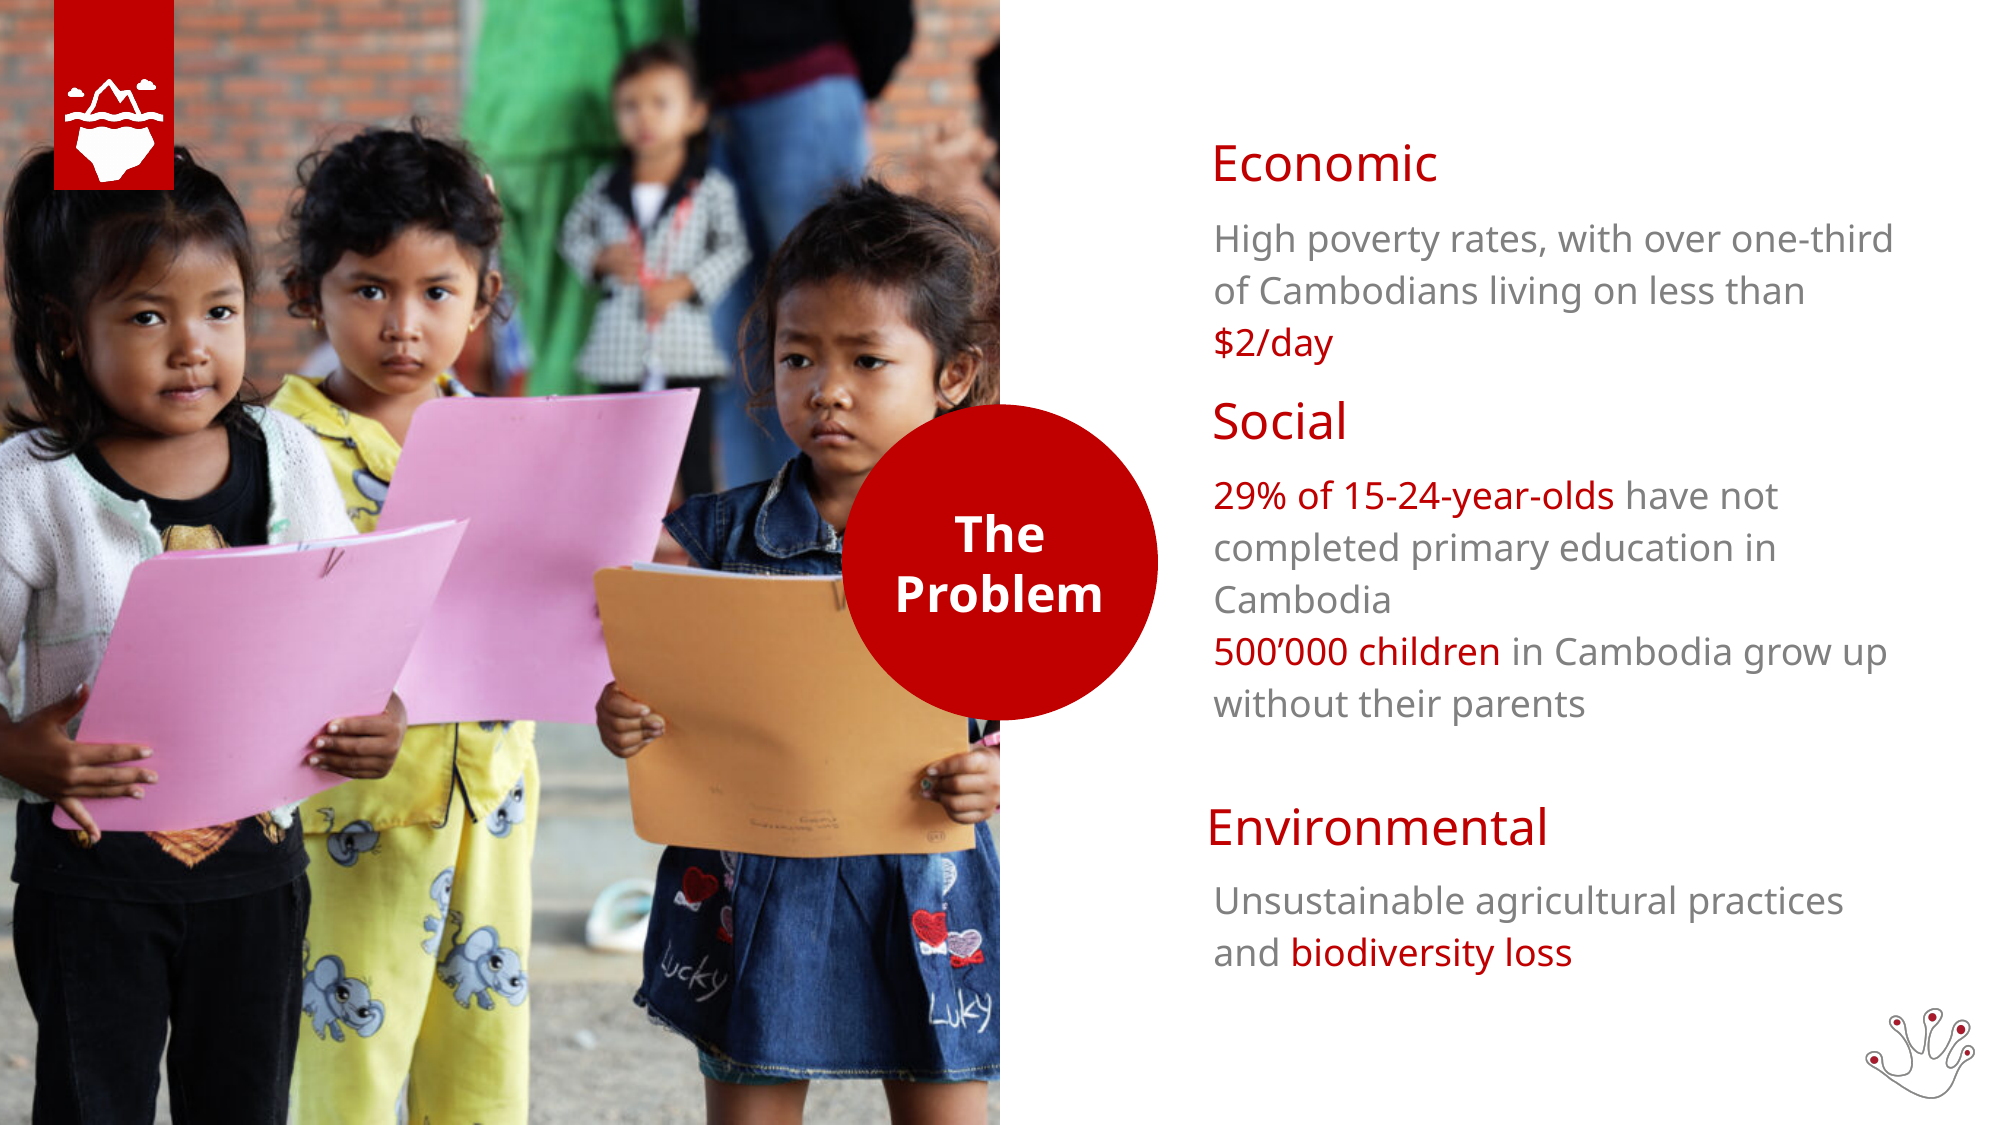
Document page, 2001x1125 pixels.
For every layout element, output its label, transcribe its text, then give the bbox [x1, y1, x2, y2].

picture [0, 0, 1001, 1125]
text_box The Problem [1001, 495, 1120, 630]
picture [1864, 1008, 1976, 1100]
text_box [1001, 404, 1158, 721]
text_box High poverty rates, with over one-third of Cambodians living on less than $2/day [1198, 200, 1921, 371]
text_box 29% of 15-24-year-olds have not completed primary education in Cambodia 500’000 children in Cambodia grow up without their parents [1198, 457, 1921, 733]
text_box Unsustainable agricultural practices and biodiversity loss [1198, 862, 1921, 982]
text_box Social [1197, 381, 1363, 457]
text_box Environmental [1191, 787, 1565, 863]
text_box Economic [1197, 124, 1454, 199]
